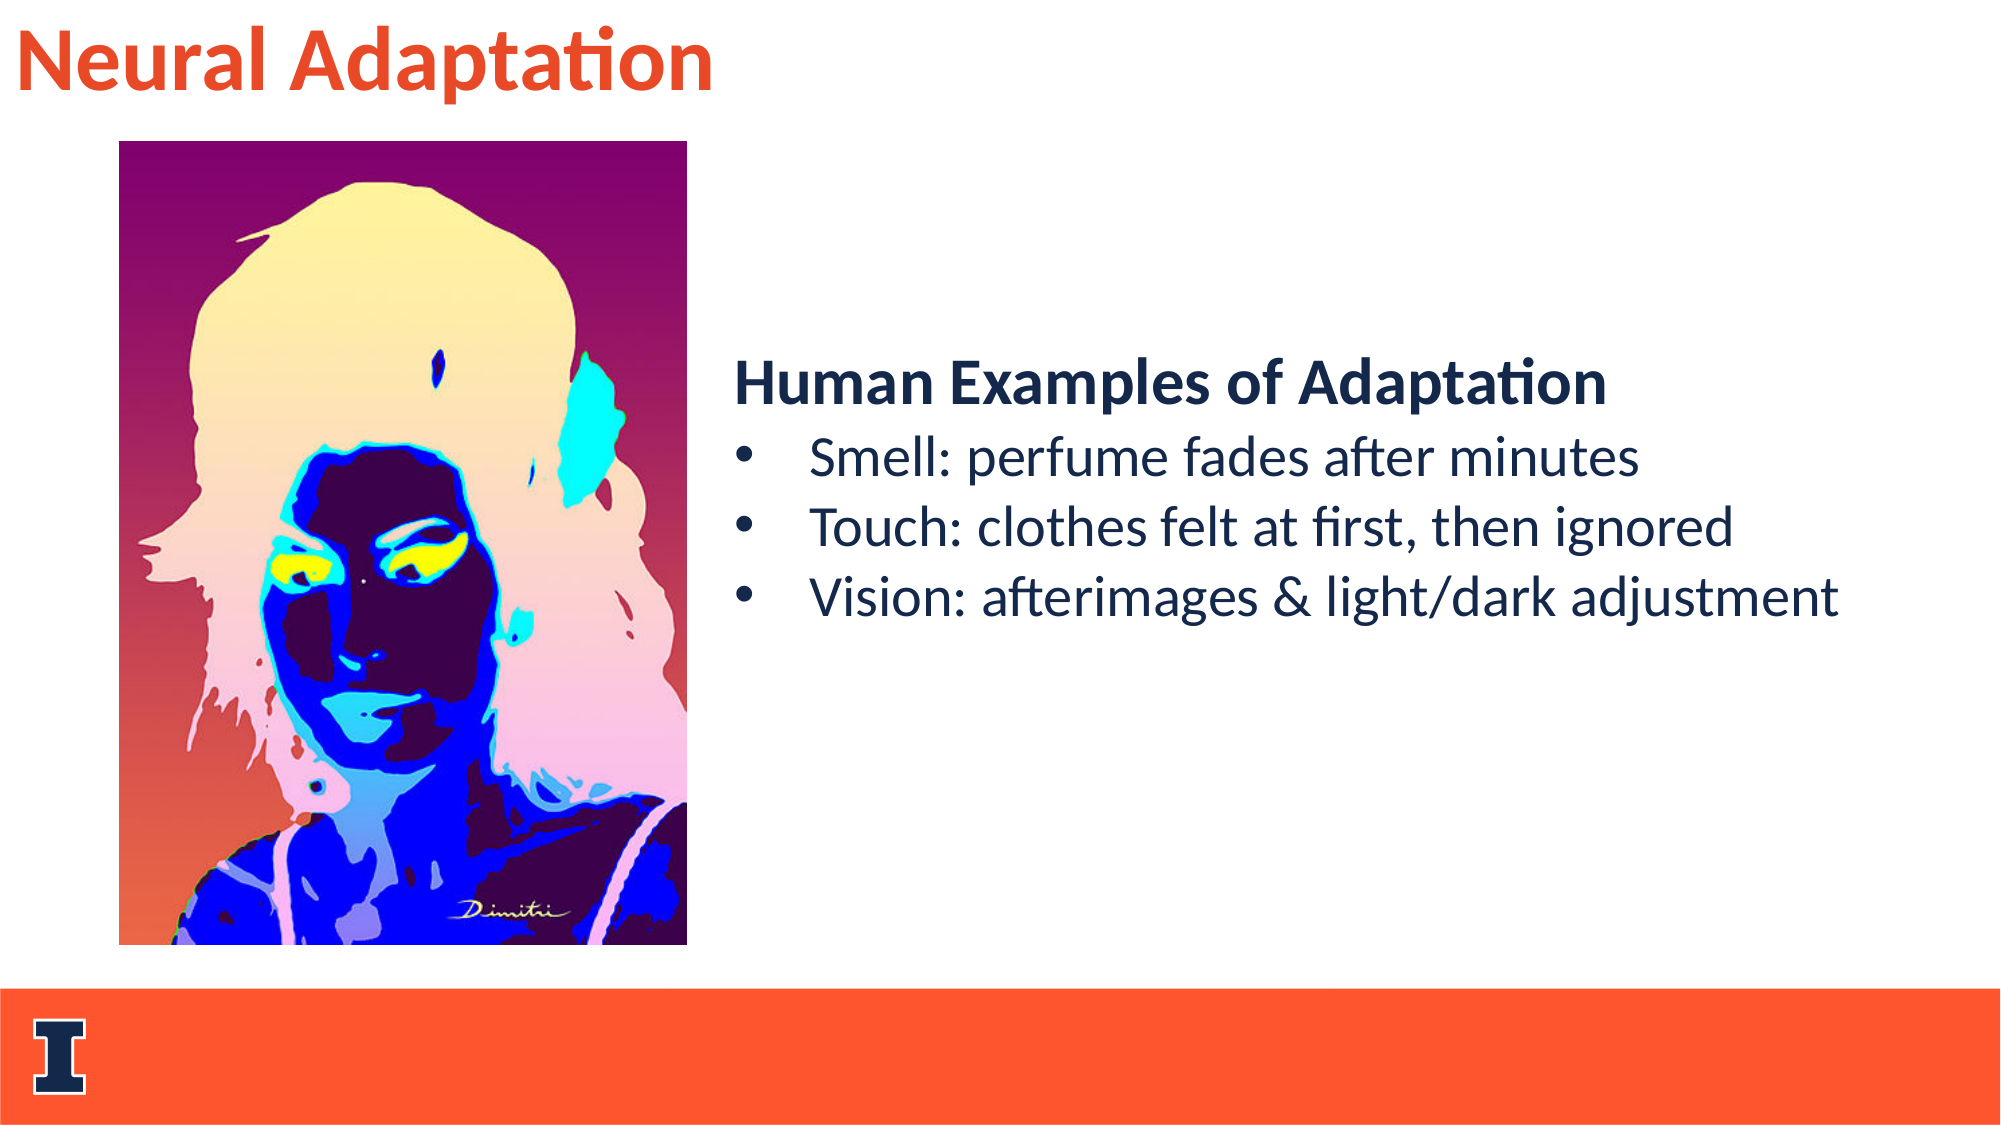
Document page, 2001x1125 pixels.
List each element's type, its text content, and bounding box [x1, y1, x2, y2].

picture [0, 0, 2001, 1125]
text_box Human Examples of Adaptation Smell: perfume fades after minutes Touch: clothes felt at first, then ignored Vision: afterimages & light/dark adjustment [719, 330, 1959, 636]
text_box Neural Adaptation [0, 0, 1884, 121]
